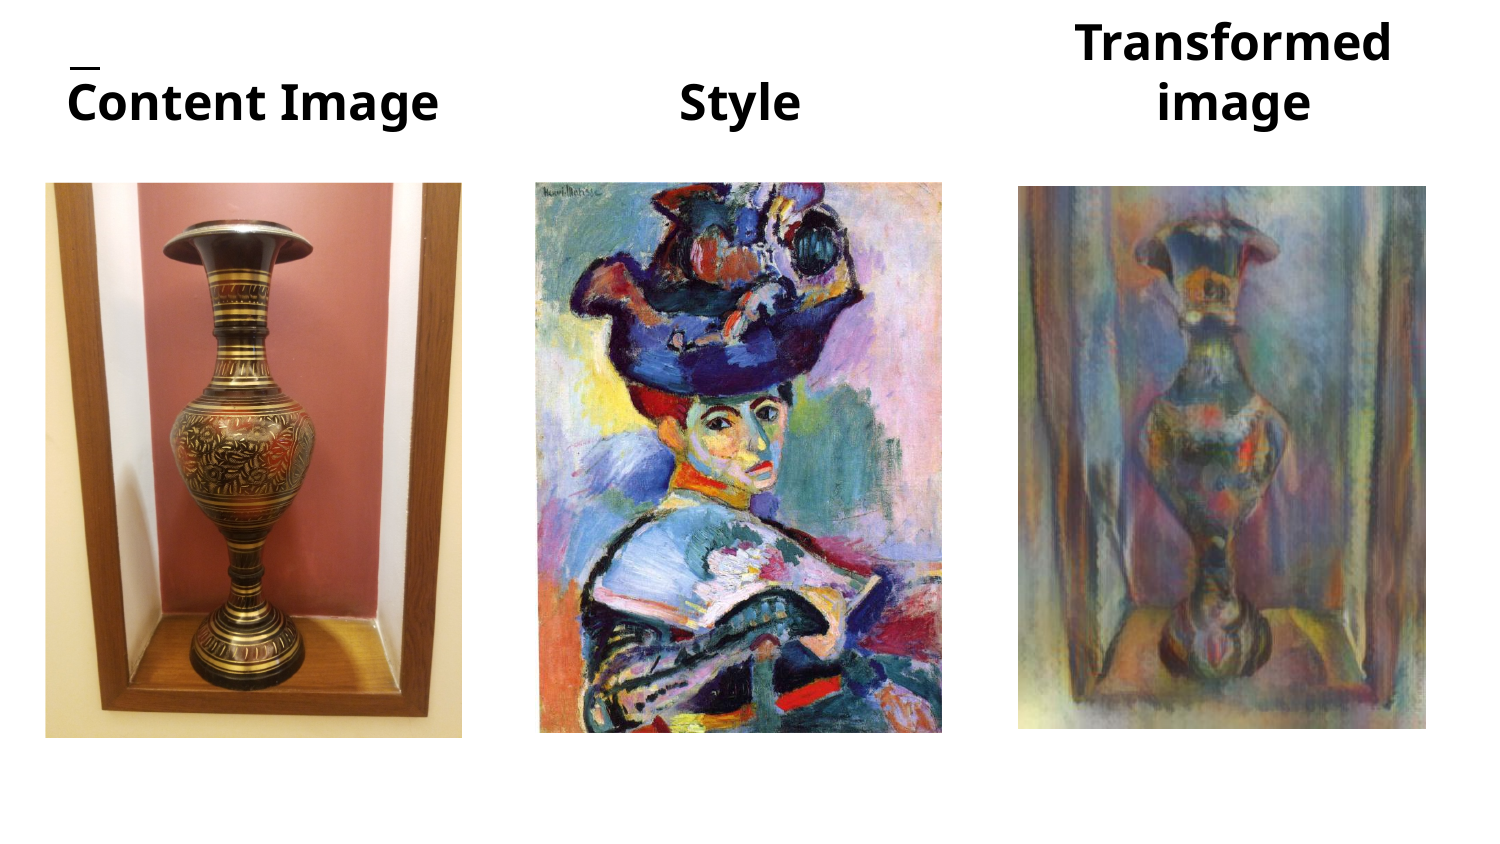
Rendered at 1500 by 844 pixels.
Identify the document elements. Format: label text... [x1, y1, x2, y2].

picture [0, 183, 532, 737]
title Style [510, 21, 972, 145]
title Content Image [23, 21, 484, 145]
title Transformed image [981, 21, 1487, 145]
picture [1018, 186, 1426, 729]
picture [534, 182, 942, 733]
